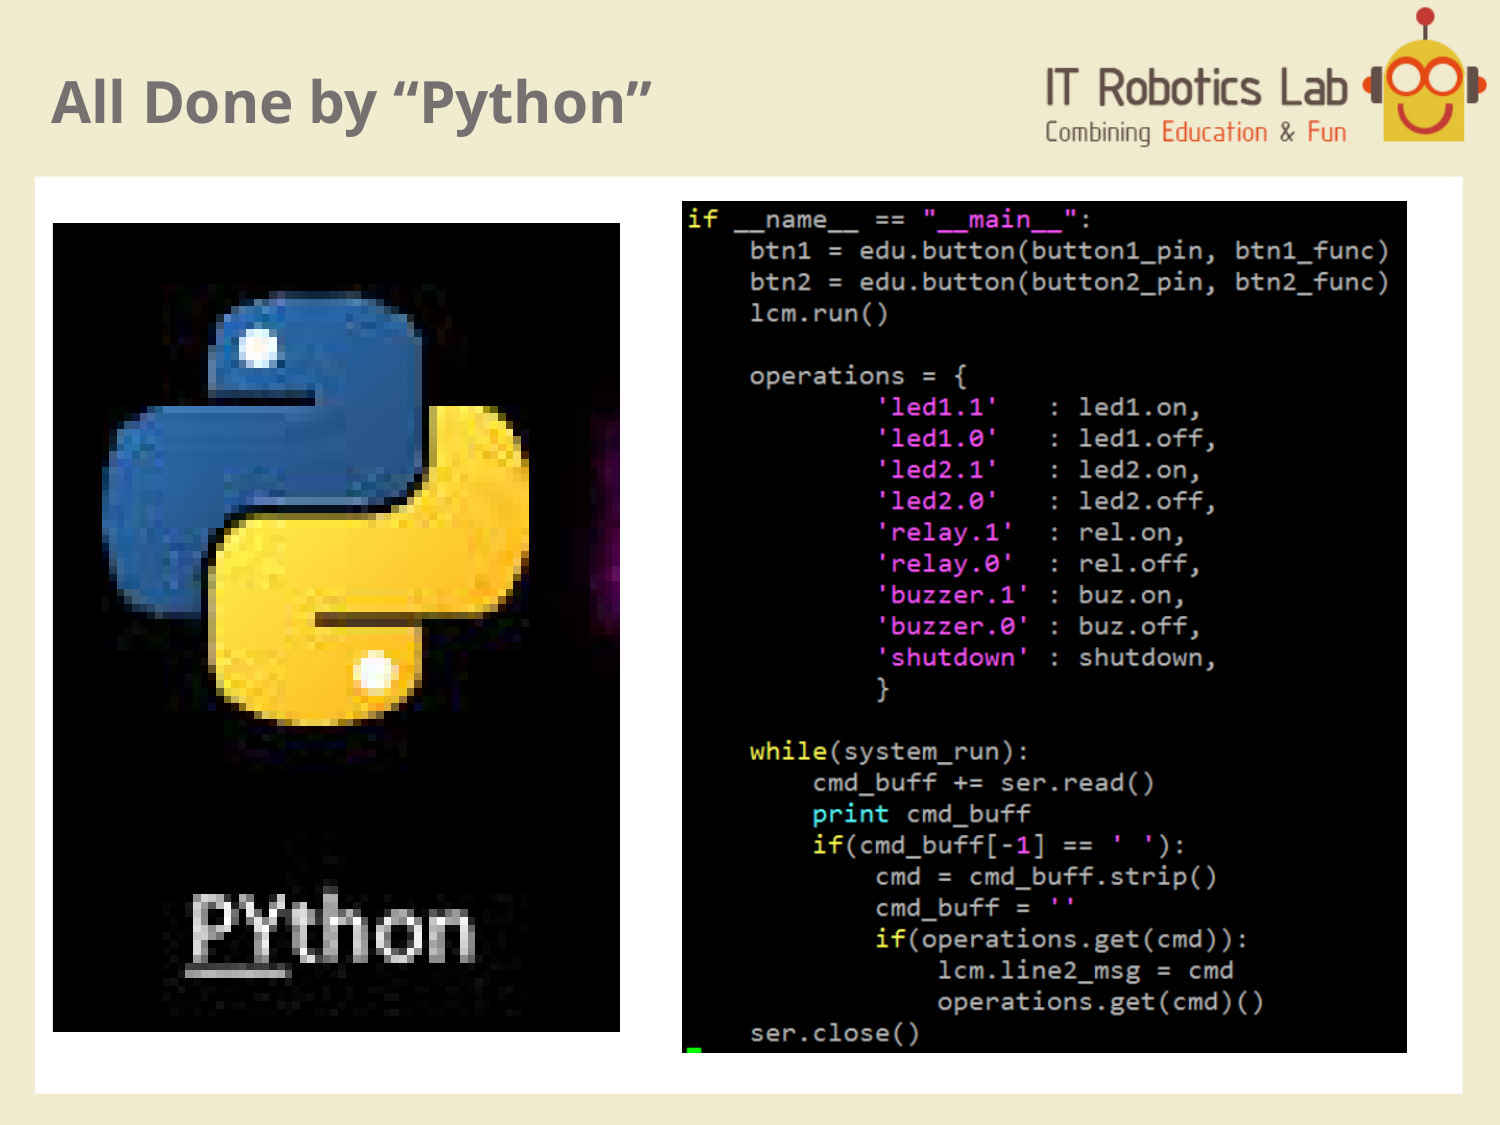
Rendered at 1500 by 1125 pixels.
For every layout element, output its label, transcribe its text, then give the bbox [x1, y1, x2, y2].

title All Done by “Python” [36, 54, 896, 156]
picture [0, 0, 1500, 1125]
